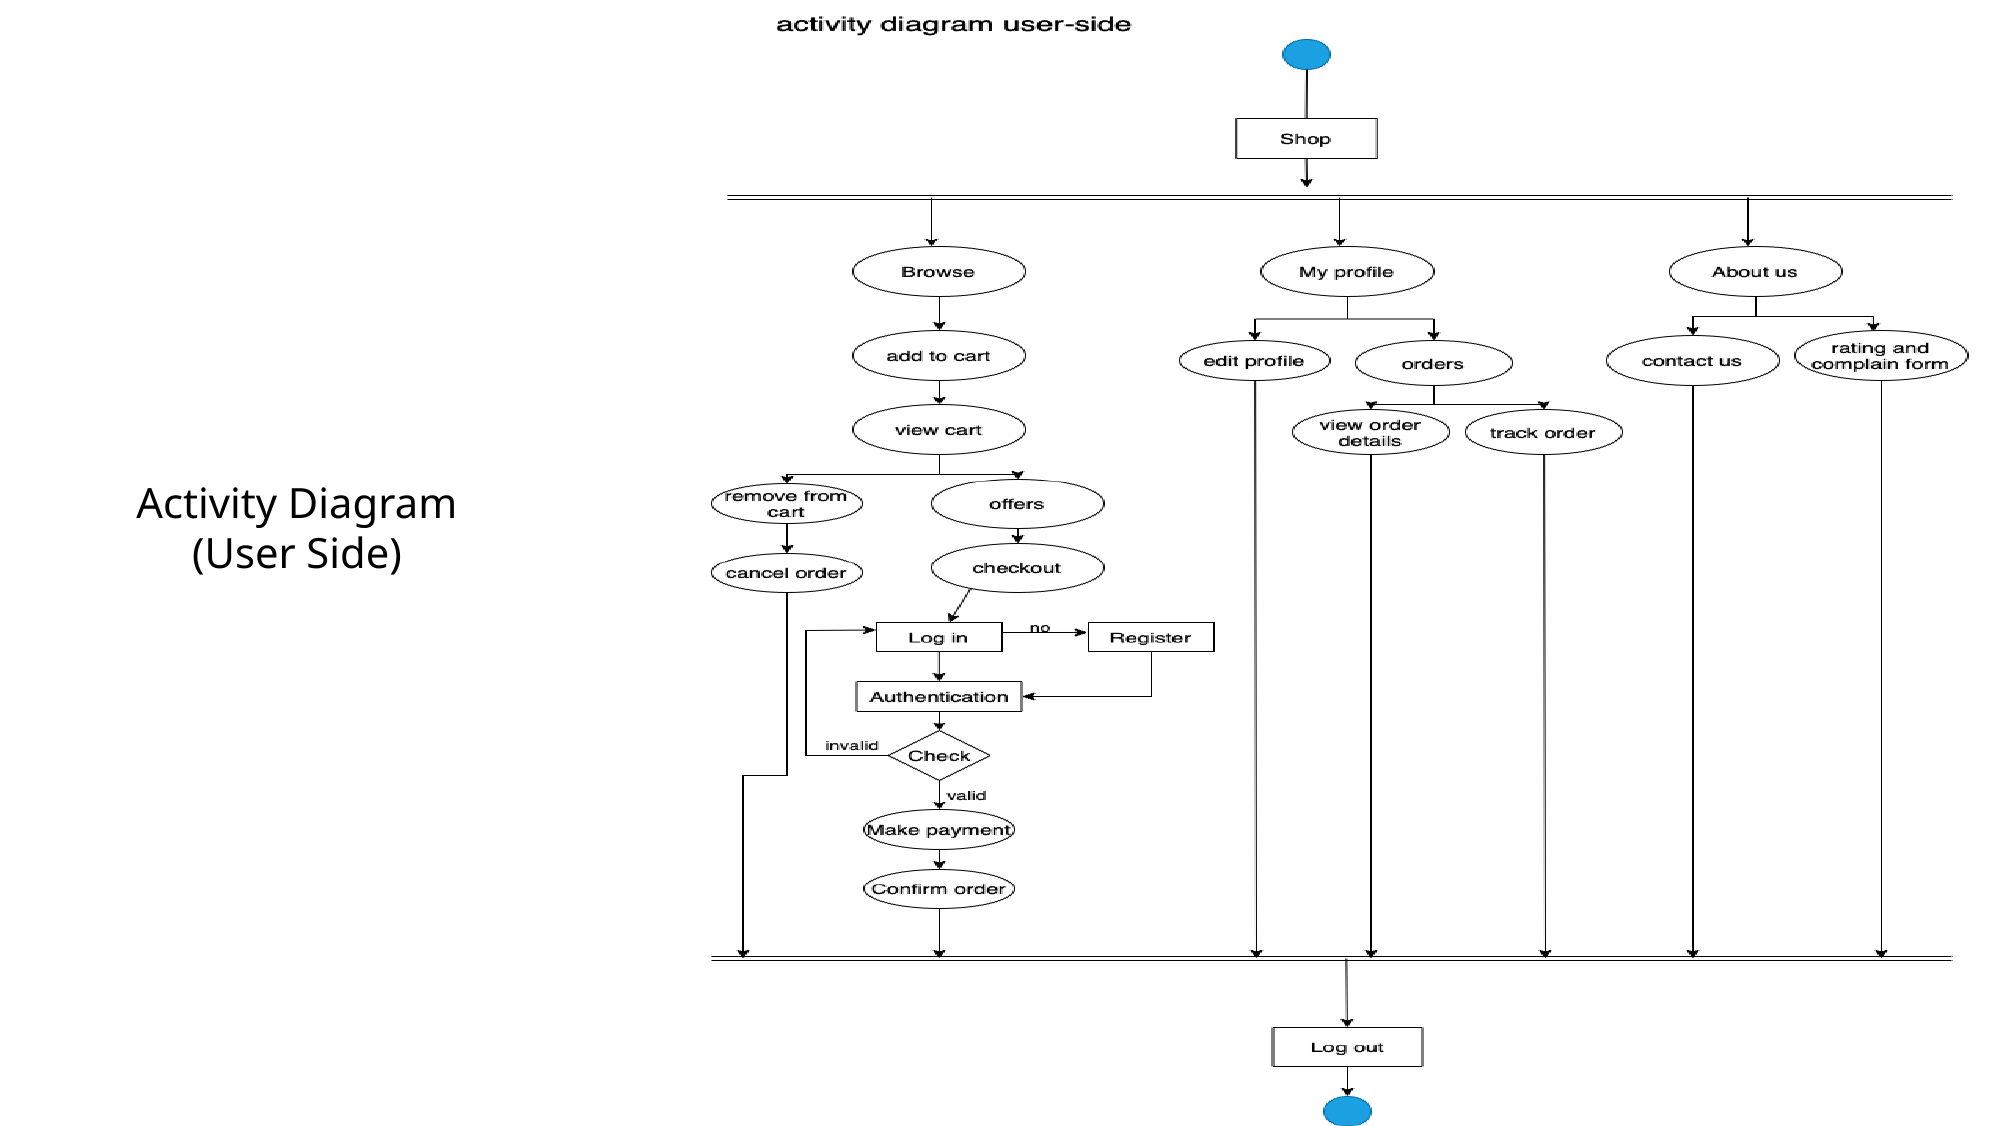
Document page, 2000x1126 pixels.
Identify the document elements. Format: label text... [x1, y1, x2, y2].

text_box Activity Diagram (User Side) [31, 469, 563, 635]
picture [0, 0, 2000, 1126]
